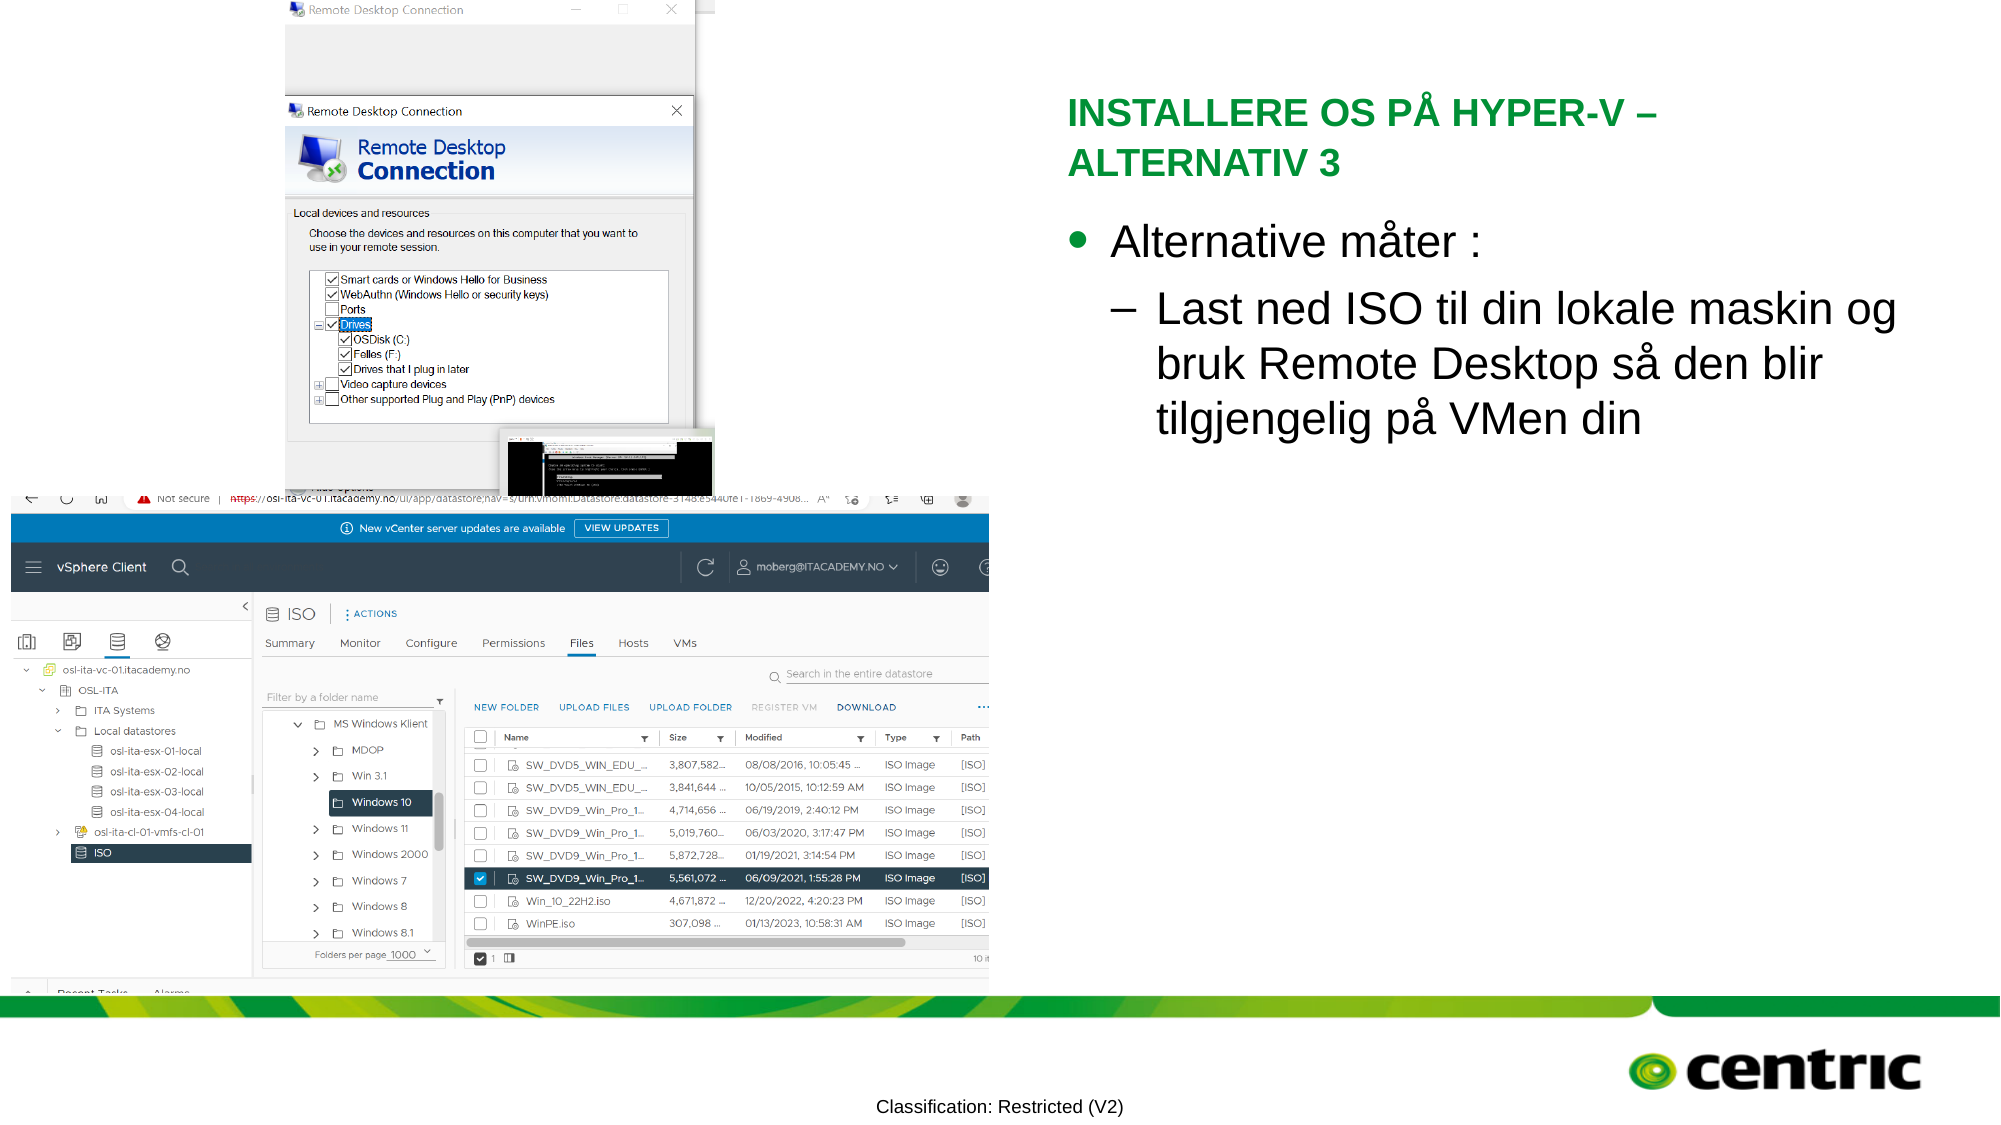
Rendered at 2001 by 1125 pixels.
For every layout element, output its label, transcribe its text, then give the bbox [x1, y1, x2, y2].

picture [10, 0, 989, 513]
picture [10, 543, 989, 993]
title INSTALLERE OS på HYPER-V – ALTERNATIV 3 [1052, 77, 1914, 192]
list Alternative måter : Last ned ISO til din lokale maskin og bruk Remote Desktop så den blir tilgjengelig på VMen din [1052, 203, 1914, 974]
picture [0, 995, 2000, 1125]
